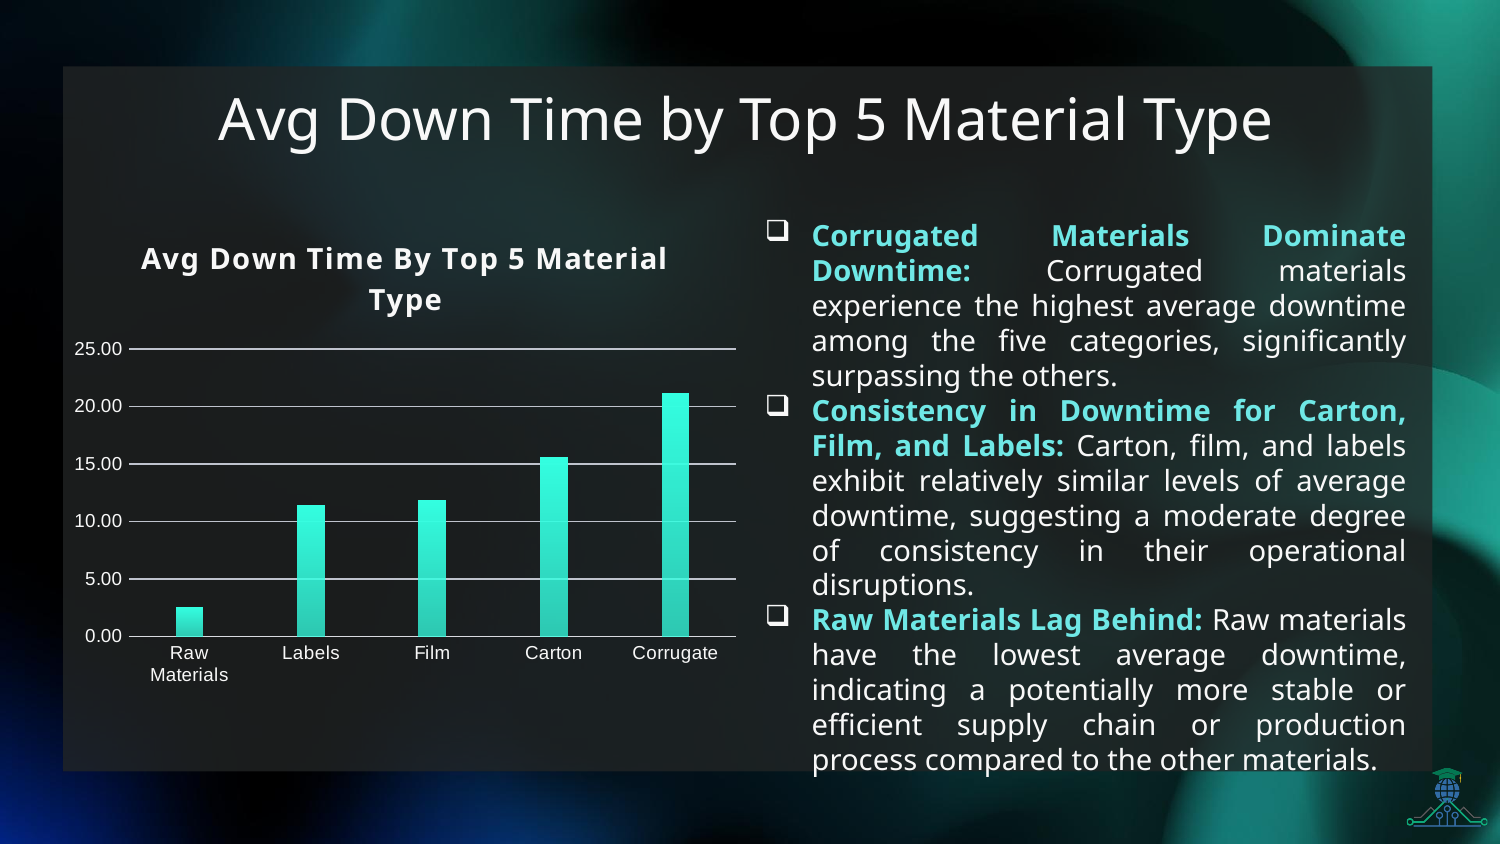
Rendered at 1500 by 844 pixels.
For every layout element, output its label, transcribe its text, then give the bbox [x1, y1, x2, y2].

chart [60, 211, 751, 696]
title Avg Down Time by Top 5 Material Type [60, 67, 1432, 162]
text_box Corrugated Materials Dominate Downtime: Corrugated materials experience the highest average downtime among the five categories, significantly surpassing the others. Consistency in Downtime for Carton, Film, and Labels: Carton, film, and labels exhibit relatively similar levels of average downtime, suggesting a moderate degree of consistency in their operational disruptions. Raw Materials Lag Behind: Raw materials have the lowest average downtime, indicating a potentially more stable or efficient supply chain or production process compared to the other materials. [750, 209, 1422, 784]
picture [0, 0, 1500, 844]
